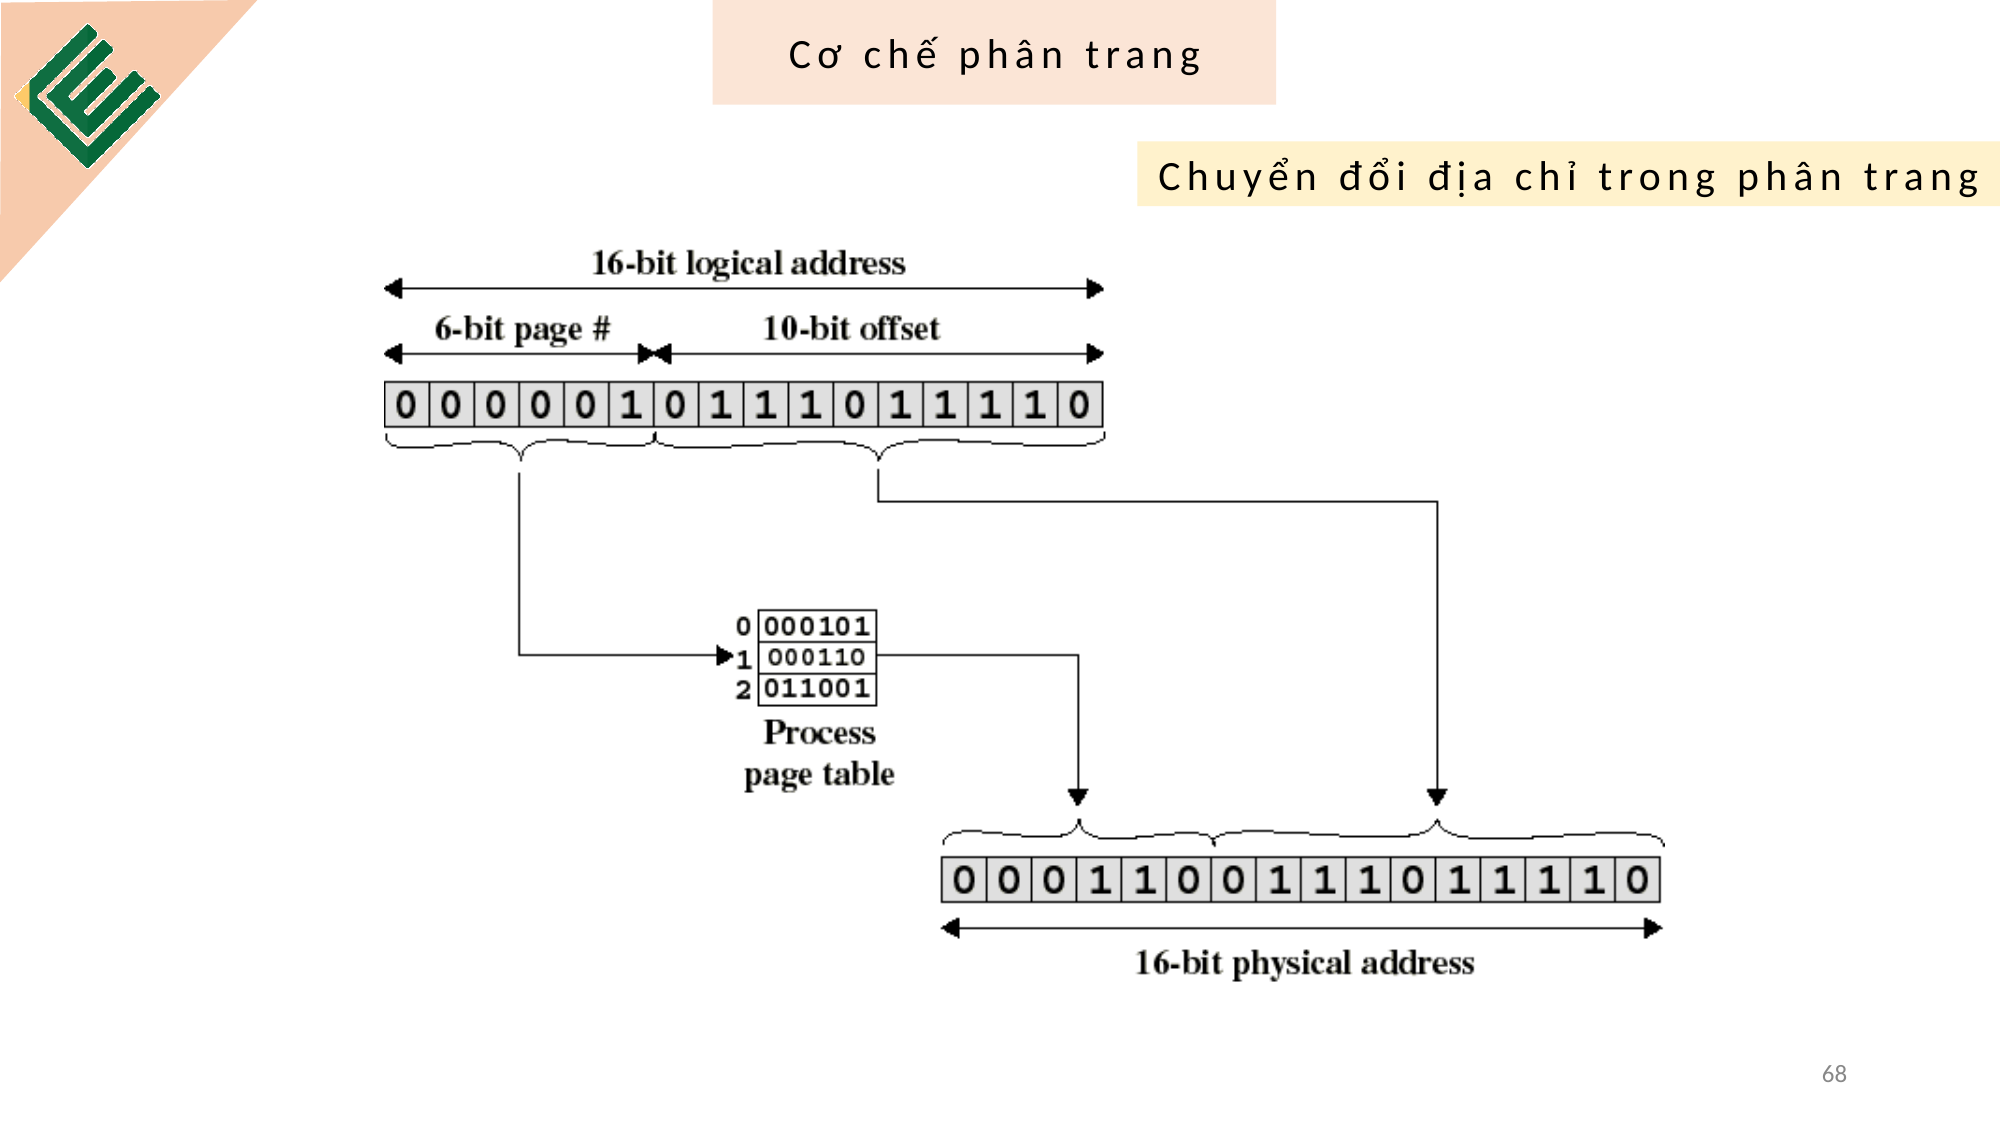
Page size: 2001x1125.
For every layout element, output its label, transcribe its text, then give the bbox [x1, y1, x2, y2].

text_box Chuyển đổi địa chỉ trong phân trang [1137, 141, 2000, 207]
text_box Cơ chế phân trang [712, 0, 1277, 105]
picture [384, 243, 1666, 1025]
slide_number 68 [1412, 1042, 1863, 1103]
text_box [0, 0, 258, 283]
